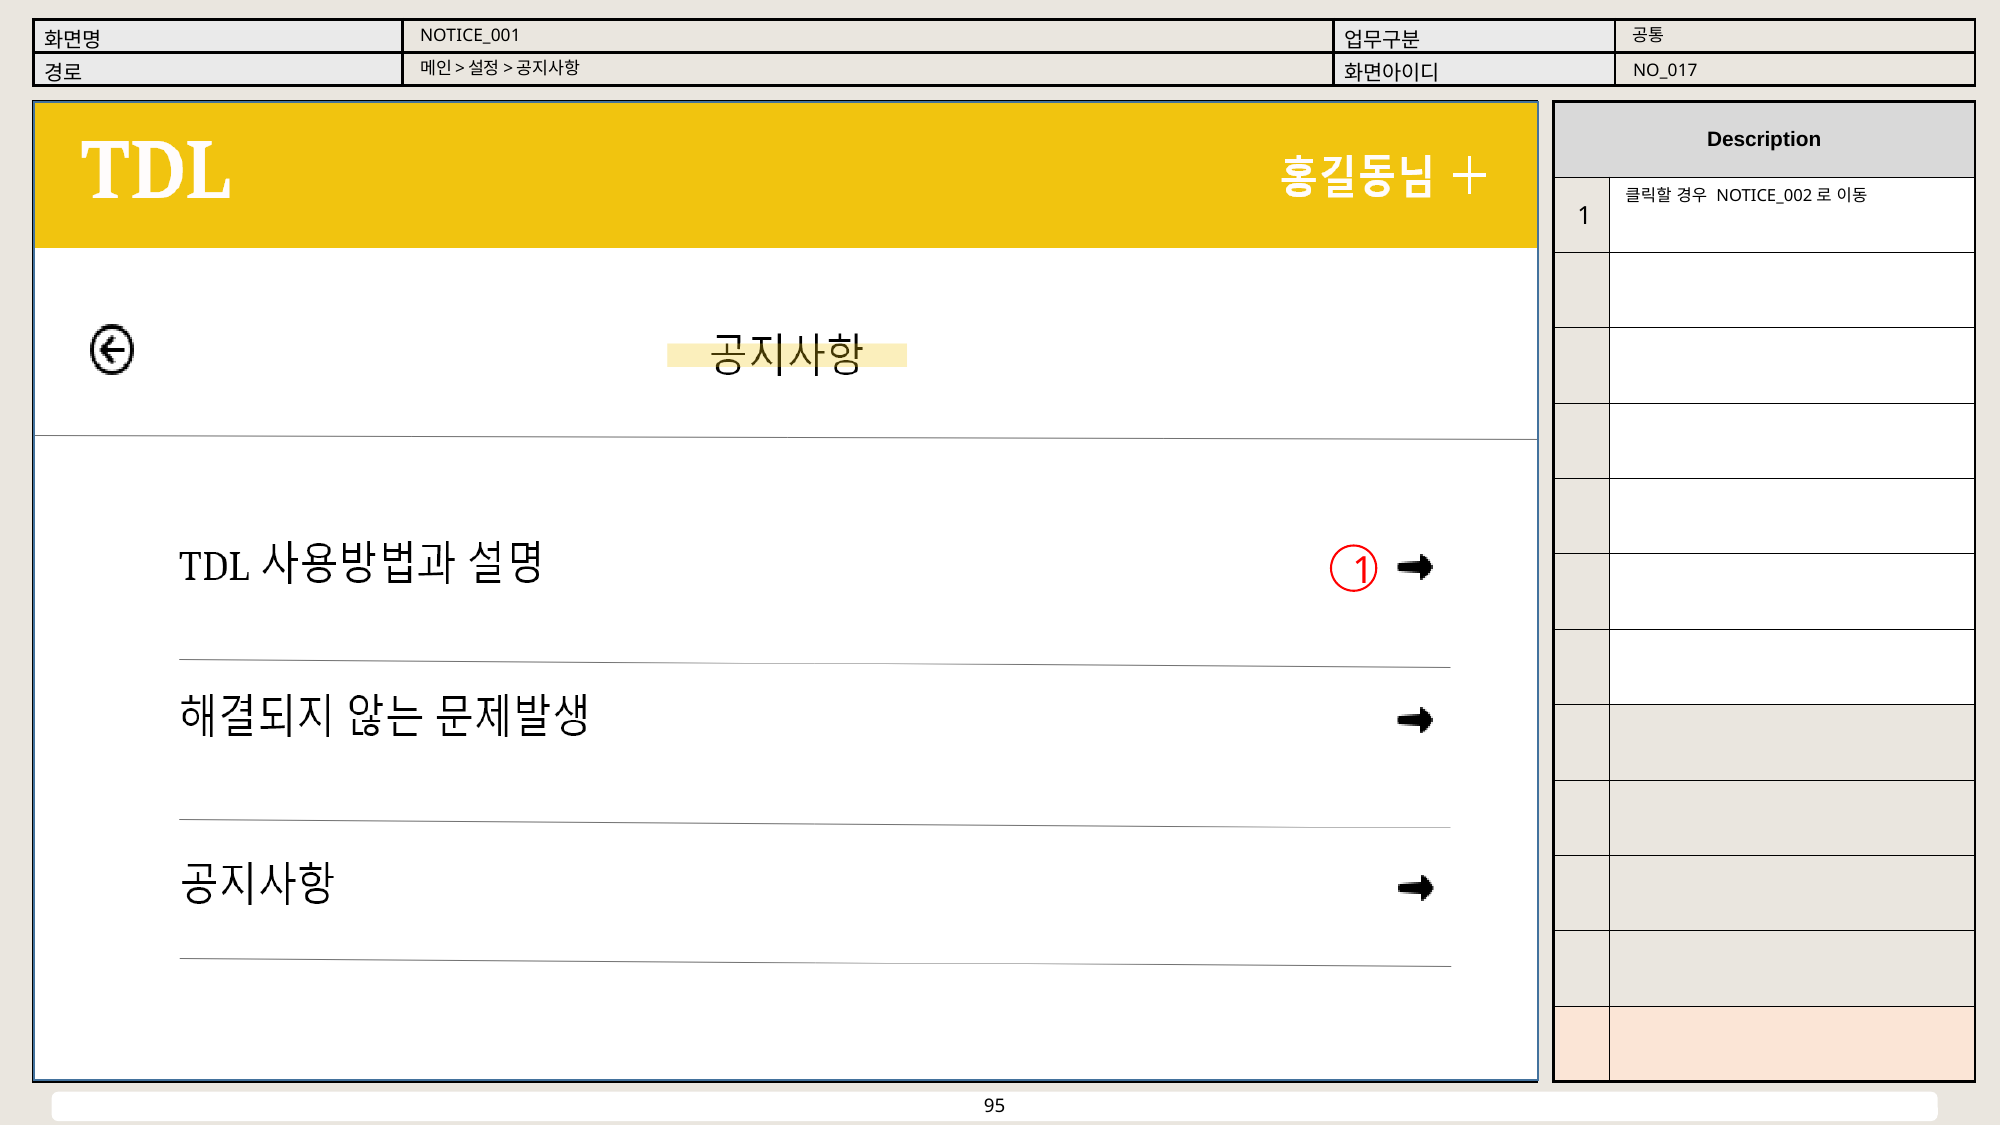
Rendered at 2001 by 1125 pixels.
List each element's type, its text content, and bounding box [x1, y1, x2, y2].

text_box 클릭할 경우 NOTICE_002로 이동 [1610, 177, 1959, 213]
list NOTICE_001 [404, 19, 1331, 52]
text_box 1 [1562, 192, 1602, 237]
list NO_017 [1618, 53, 1976, 88]
list 메인>설정>공지사항 [404, 52, 1331, 86]
text_box [33, 101, 1539, 1081]
text_box 1 [1329, 544, 1378, 592]
list 공통 [1617, 19, 1975, 54]
